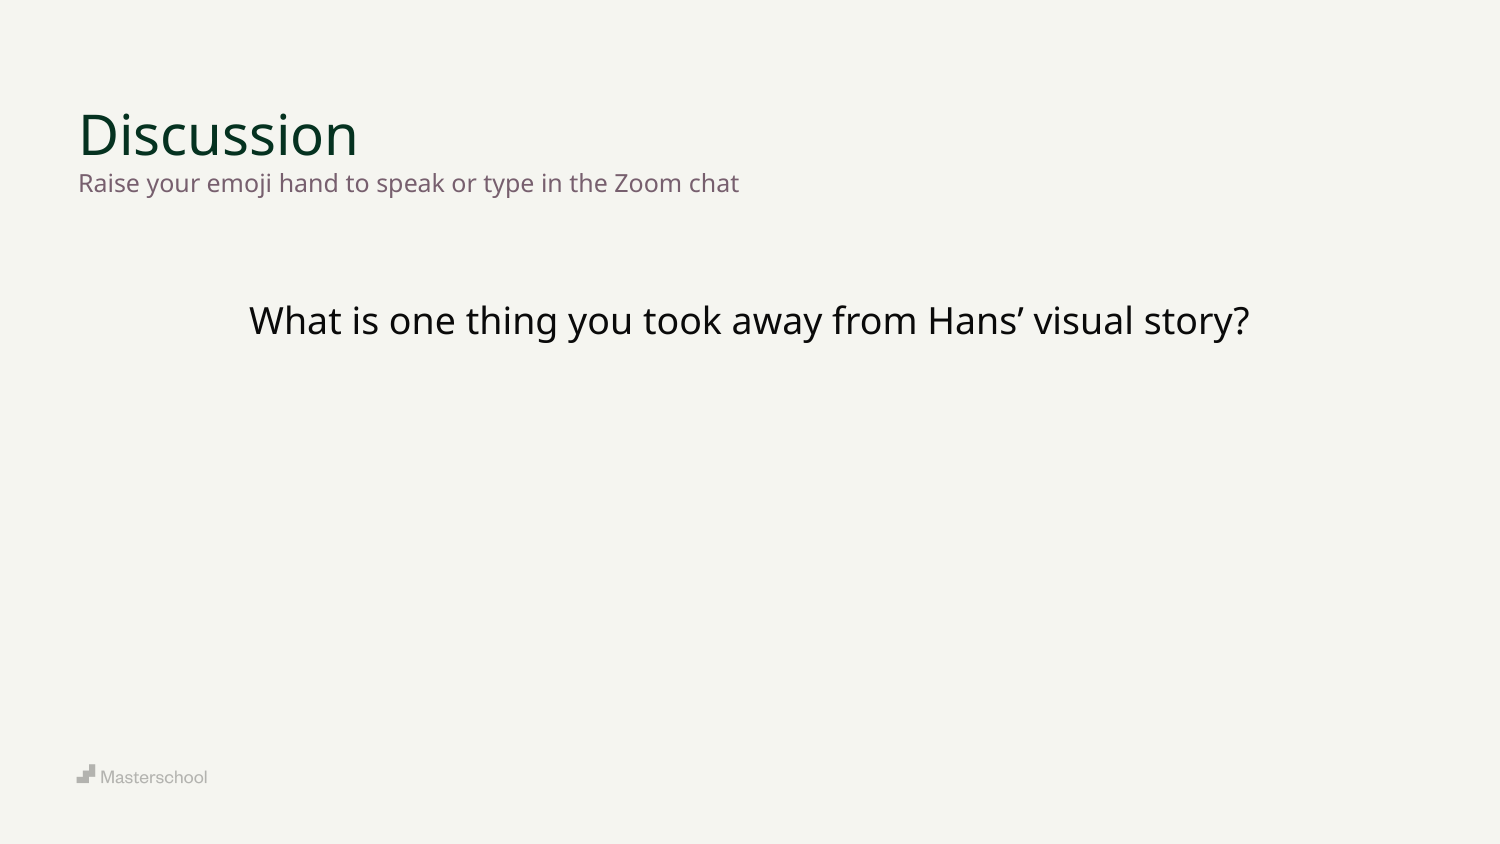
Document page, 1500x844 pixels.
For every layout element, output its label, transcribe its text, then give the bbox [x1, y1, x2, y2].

text_box What is one thing you took away from Hans’ visual story? [88, 290, 1412, 375]
text_box Discussion [78, 78, 815, 152]
text_box Raise your emoji hand to speak or type in the Zoom chat [78, 157, 1429, 191]
picture [58, 751, 225, 802]
